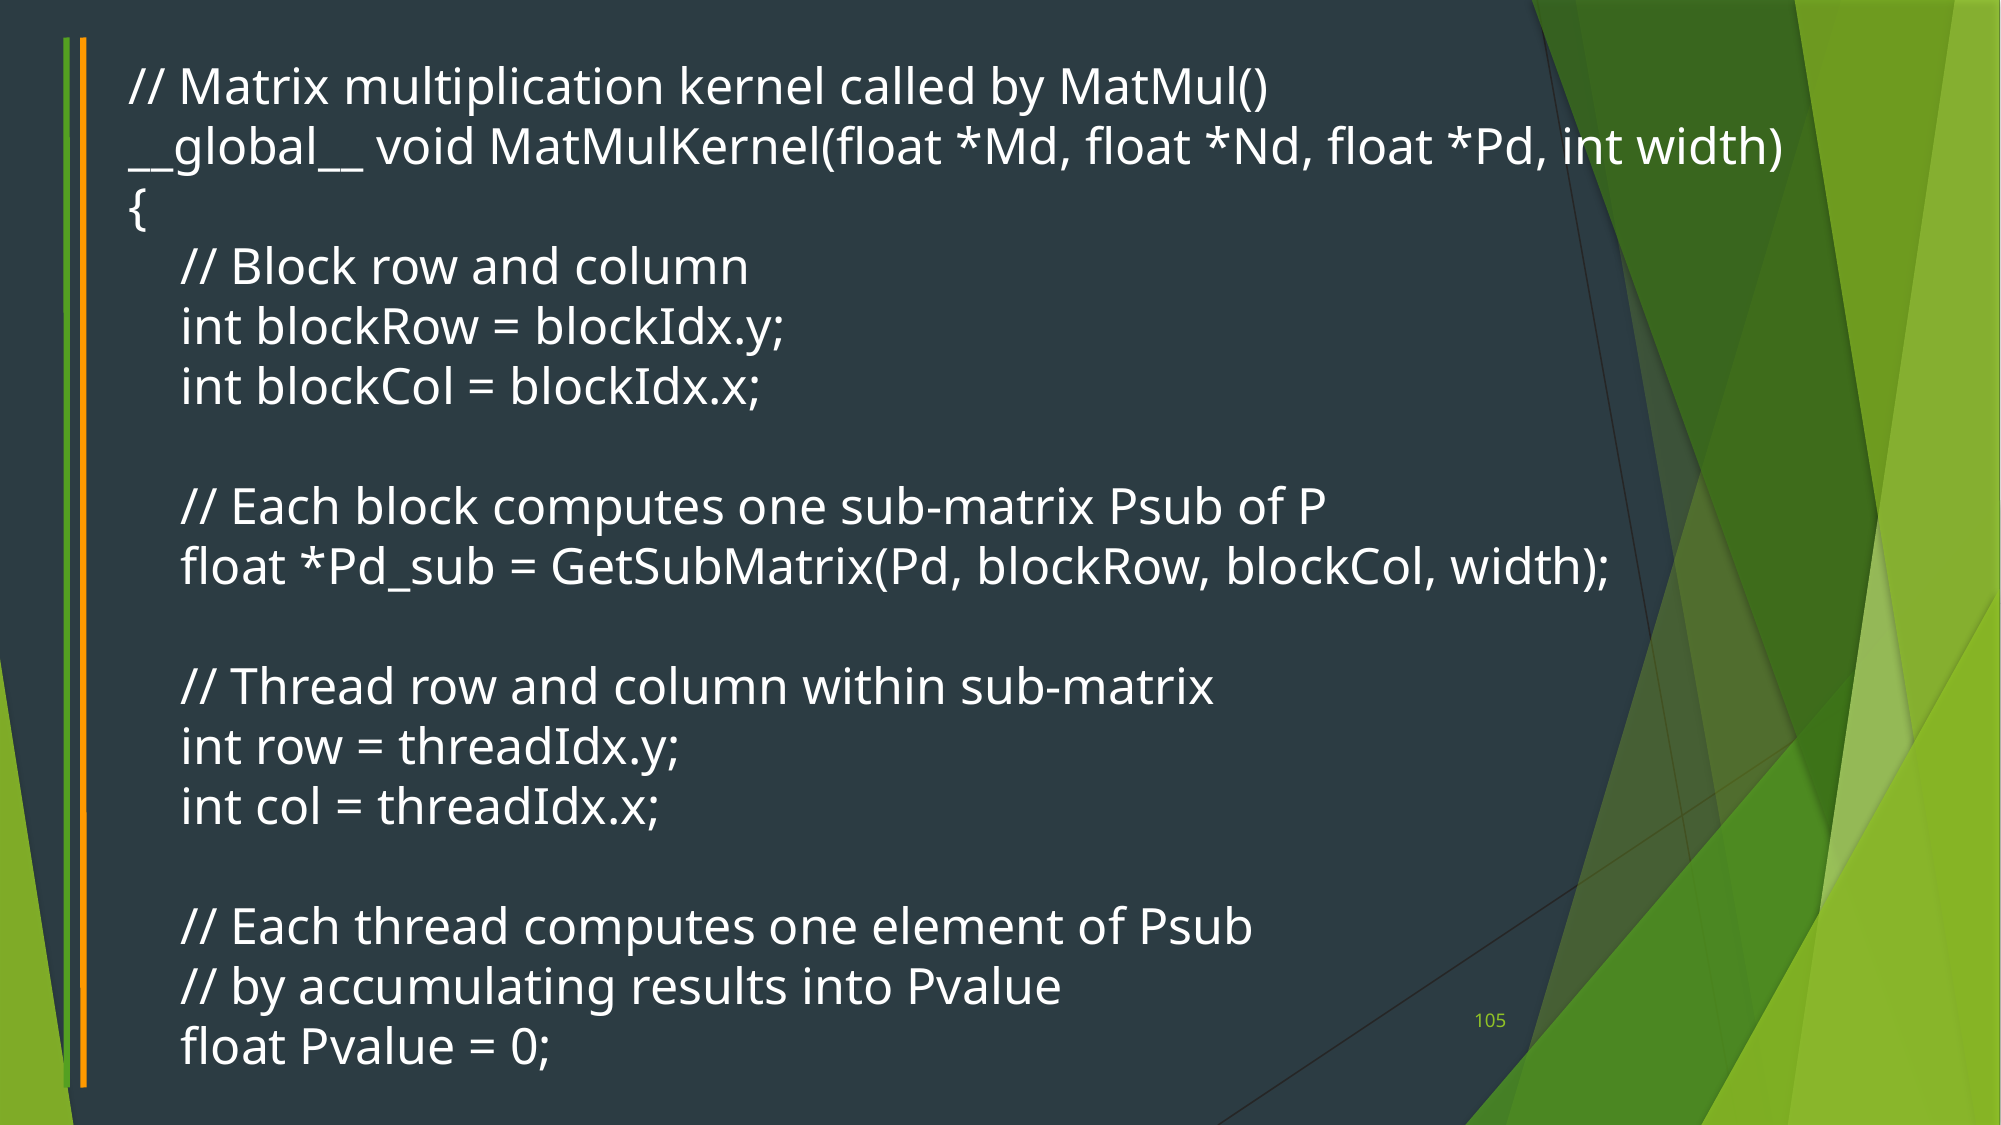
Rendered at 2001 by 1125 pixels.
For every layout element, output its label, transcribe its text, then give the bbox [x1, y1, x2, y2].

text_box // Matrix multiplication kernel called by MatMul() __global__ void MatMulKernel(float *Md, float *Nd, float *Pd, int width) { // Block row and column int blockRow = blockIdx.y; int blockCol = blockIdx.x; // Each block computes one sub-matrix Psub of P float *Pd_sub = GetSubMatrix(Pd, blockRow, blockCol, width); // Thread row and column within sub-matrix int row = threadIdx.y; int col = threadIdx.x; // Each thread computes one element of Psub // by accumulating results into Pvalue float Pvalue = 0; [114, 47, 1863, 1125]
